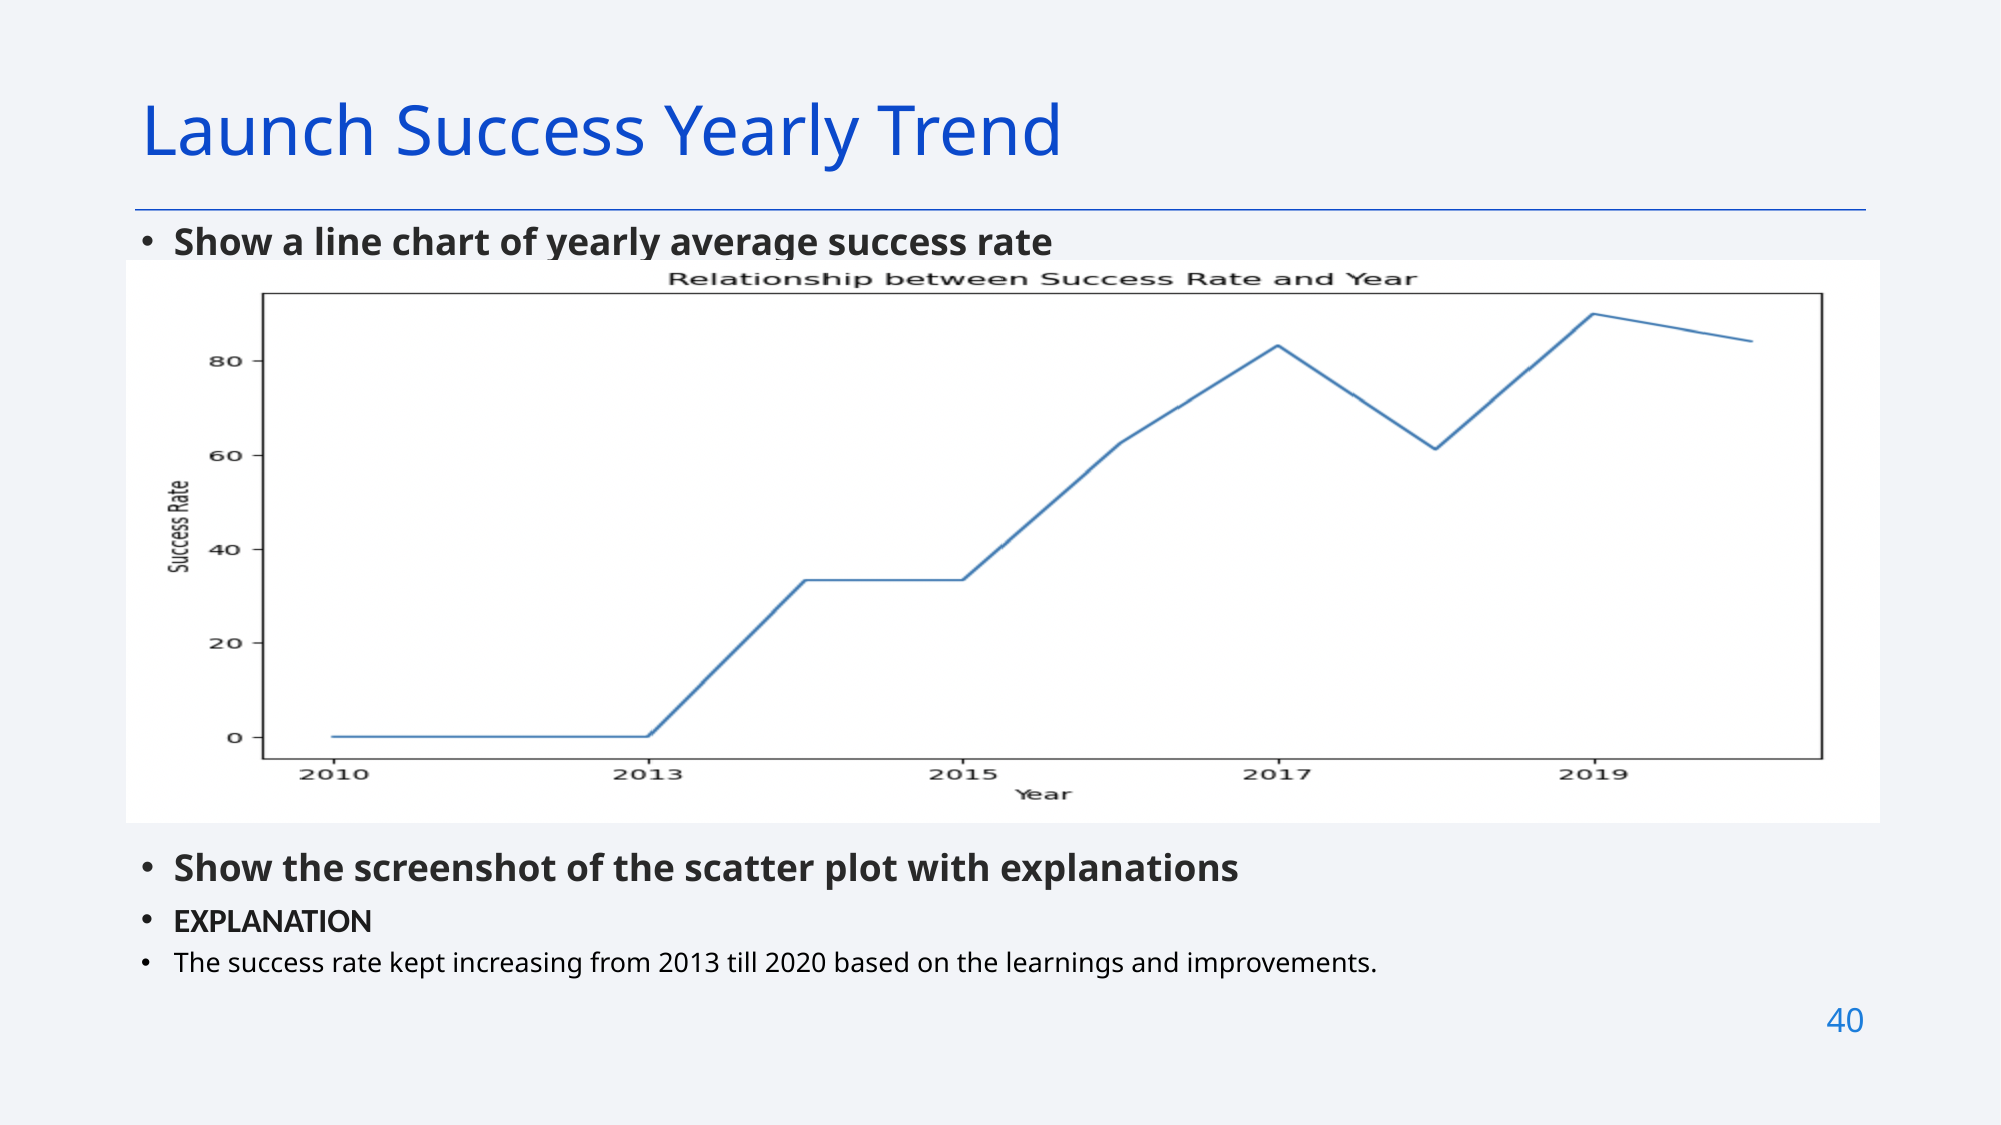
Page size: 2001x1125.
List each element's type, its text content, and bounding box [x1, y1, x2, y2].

text_box Launch Success Yearly Trend [126, 88, 1852, 179]
slide_number 40 [1429, 989, 1880, 1055]
list Show a line chart of yearly average success rate Show the screenshot of the scatter plot with explanations EXPLANATION The success rate kept increasing from 2013 till 2020 based on the learnings and improvements. [126, 210, 1880, 260]
picture [0, 0, 2001, 1125]
list Show a line chart of yearly average success rate Show the screenshot of the scatter plot with explanations EXPLANATION The success rate kept increasing from 2013 till 2020 based on the learnings and improvements. [126, 823, 1880, 989]
